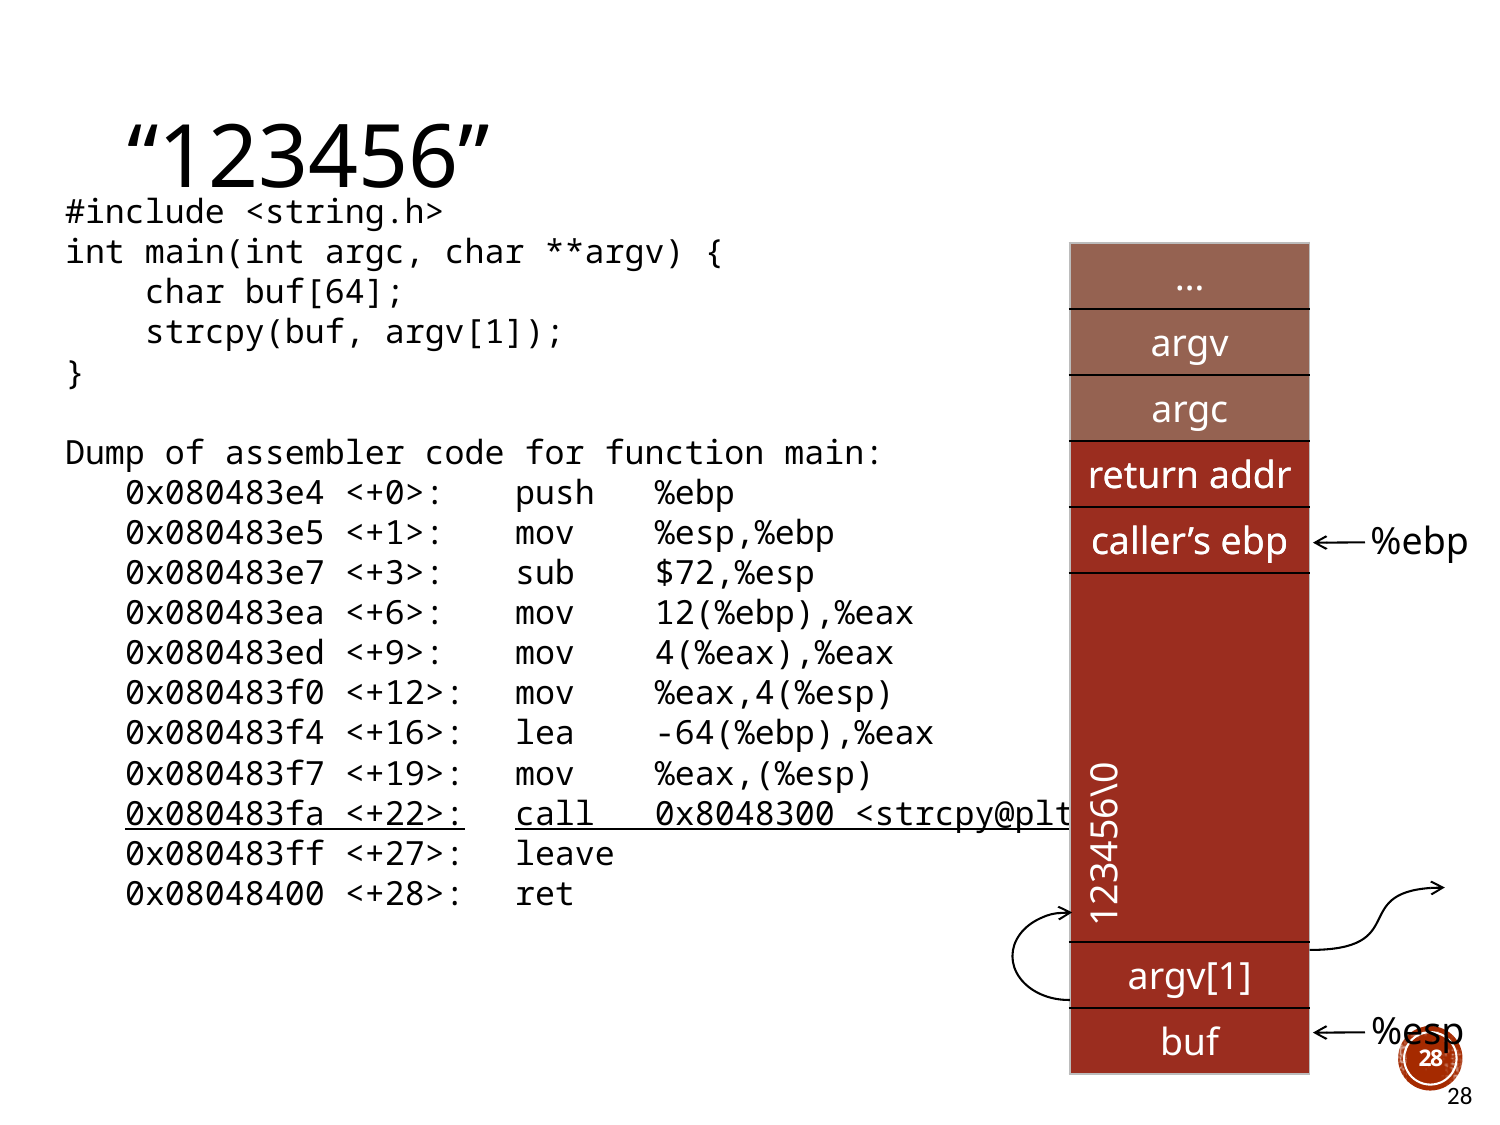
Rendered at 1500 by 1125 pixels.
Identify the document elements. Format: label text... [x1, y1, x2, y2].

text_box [1312, 890, 1443, 948]
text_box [1315, 1003, 1476, 1059]
title “123456” [112, 79, 1388, 344]
table_cell [1071, 1009, 1309, 1073]
table_cell [1071, 943, 1309, 1007]
text_box [1011, 905, 1073, 1002]
text_box 28 [1137, 1065, 1488, 1125]
table_cell return addr [1071, 442, 1309, 506]
table_cell 123456\0 [1071, 574, 1309, 941]
table_header [1071, 244, 1309, 308]
list #include <string.h> int main(int argc, char **argv) { char buf[64]; strcpy(buf, argv[1]); } Dump of assembler code for function main: 0x080483e4 <+0>: push %ebp 0x080483e5 <+1>: mov %esp,%ebp 0x080483e7 <+3>: sub $72,%esp 0x080483ea <+6>: mov 12(%ebp),%eax 0x080483ed <+9>: mov 4(%eax),%eax 0x080483f0 <+12>: mov %eax,4(%esp) 0x080483f4 <+16>: lea -64(%ebp),%eax 0x080483f7 <+19>: mov %eax,(%esp) 0x080483fa <+22>: call 0x8048300 <strcpy@plt> 0x080483ff <+27>: leave 0x08048400 <+28>: ret [50, 187, 1138, 1075]
table_cell caller’s ebp [1071, 508, 1309, 572]
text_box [1315, 513, 1480, 569]
table_cell [1071, 376, 1309, 440]
table_cell [1071, 310, 1309, 374]
